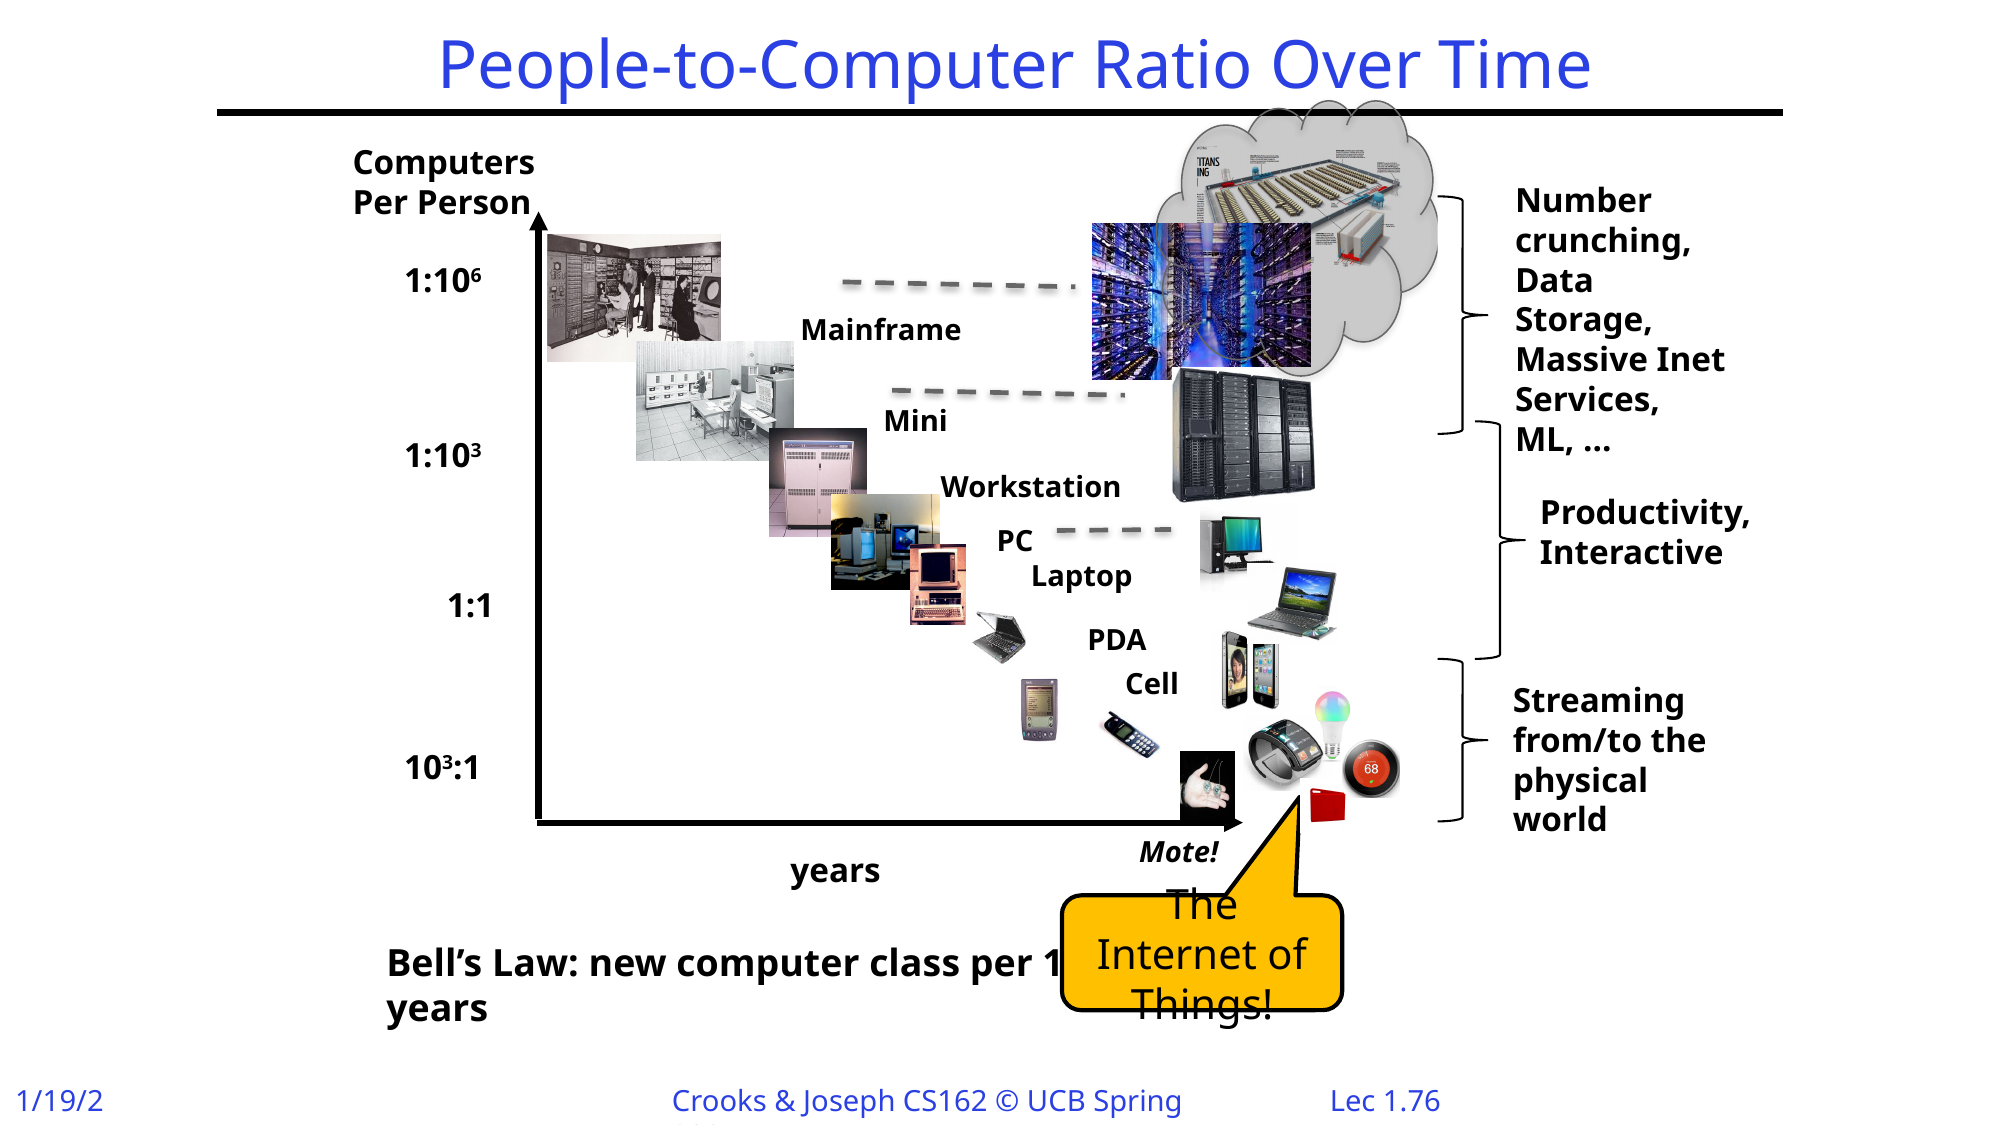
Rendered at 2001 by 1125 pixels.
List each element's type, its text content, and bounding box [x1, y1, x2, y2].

text_box Number crunching, Data Storage, Massive Inet Services, ML, … [1500, 171, 1750, 466]
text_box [337, 133, 1258, 898]
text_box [891, 390, 1126, 396]
text_box [1248, 100, 1437, 371]
text_box [1437, 658, 1488, 822]
text_box The Internet of Things! [1061, 803, 1343, 1011]
picture [1243, 685, 1401, 833]
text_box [842, 281, 1076, 288]
text_box [1204, 125, 1247, 132]
title People-to-Computer Ratio Over Time [367, 30, 1665, 104]
text_box [1474, 421, 1524, 659]
text_box Streaming from/to the physical world [1497, 671, 1748, 846]
text_box Productivity, Interactive [1524, 483, 1775, 579]
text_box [1123, 751, 1253, 876]
picture [1091, 146, 1404, 712]
text_box Bell’s Law: new computer class per 10 years [371, 931, 1202, 1037]
text_box [1437, 196, 1488, 434]
